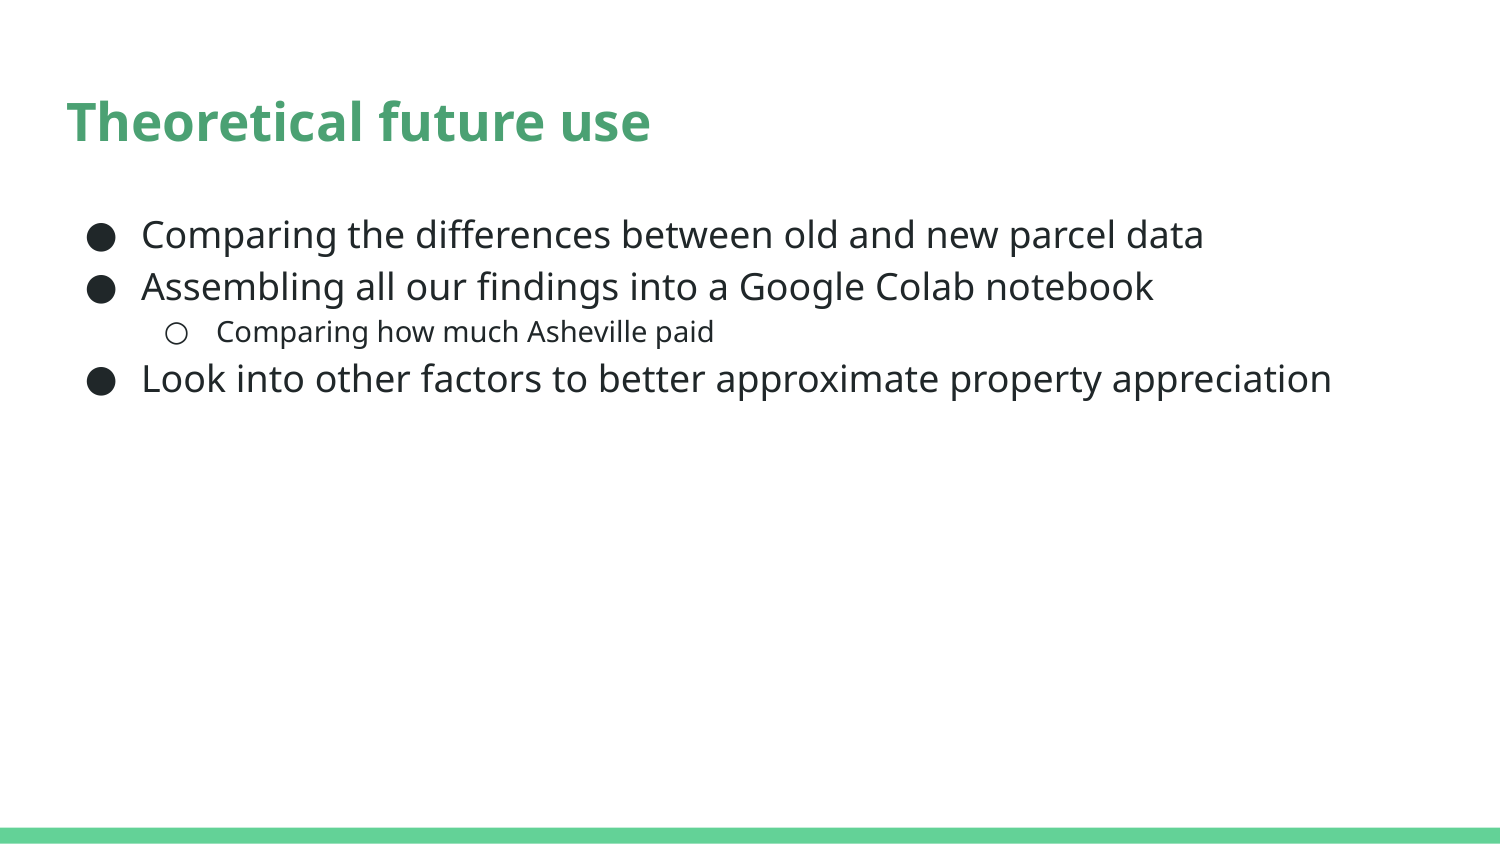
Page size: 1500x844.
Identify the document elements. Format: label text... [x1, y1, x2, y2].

title Theoretical future use [51, 72, 1449, 167]
list Comparing the differences between old and new parcel data Assembling all our findings into a Google Colab notebook Comparing how much Asheville paid Look into other factors to better approximate property appreciation [51, 189, 1449, 750]
